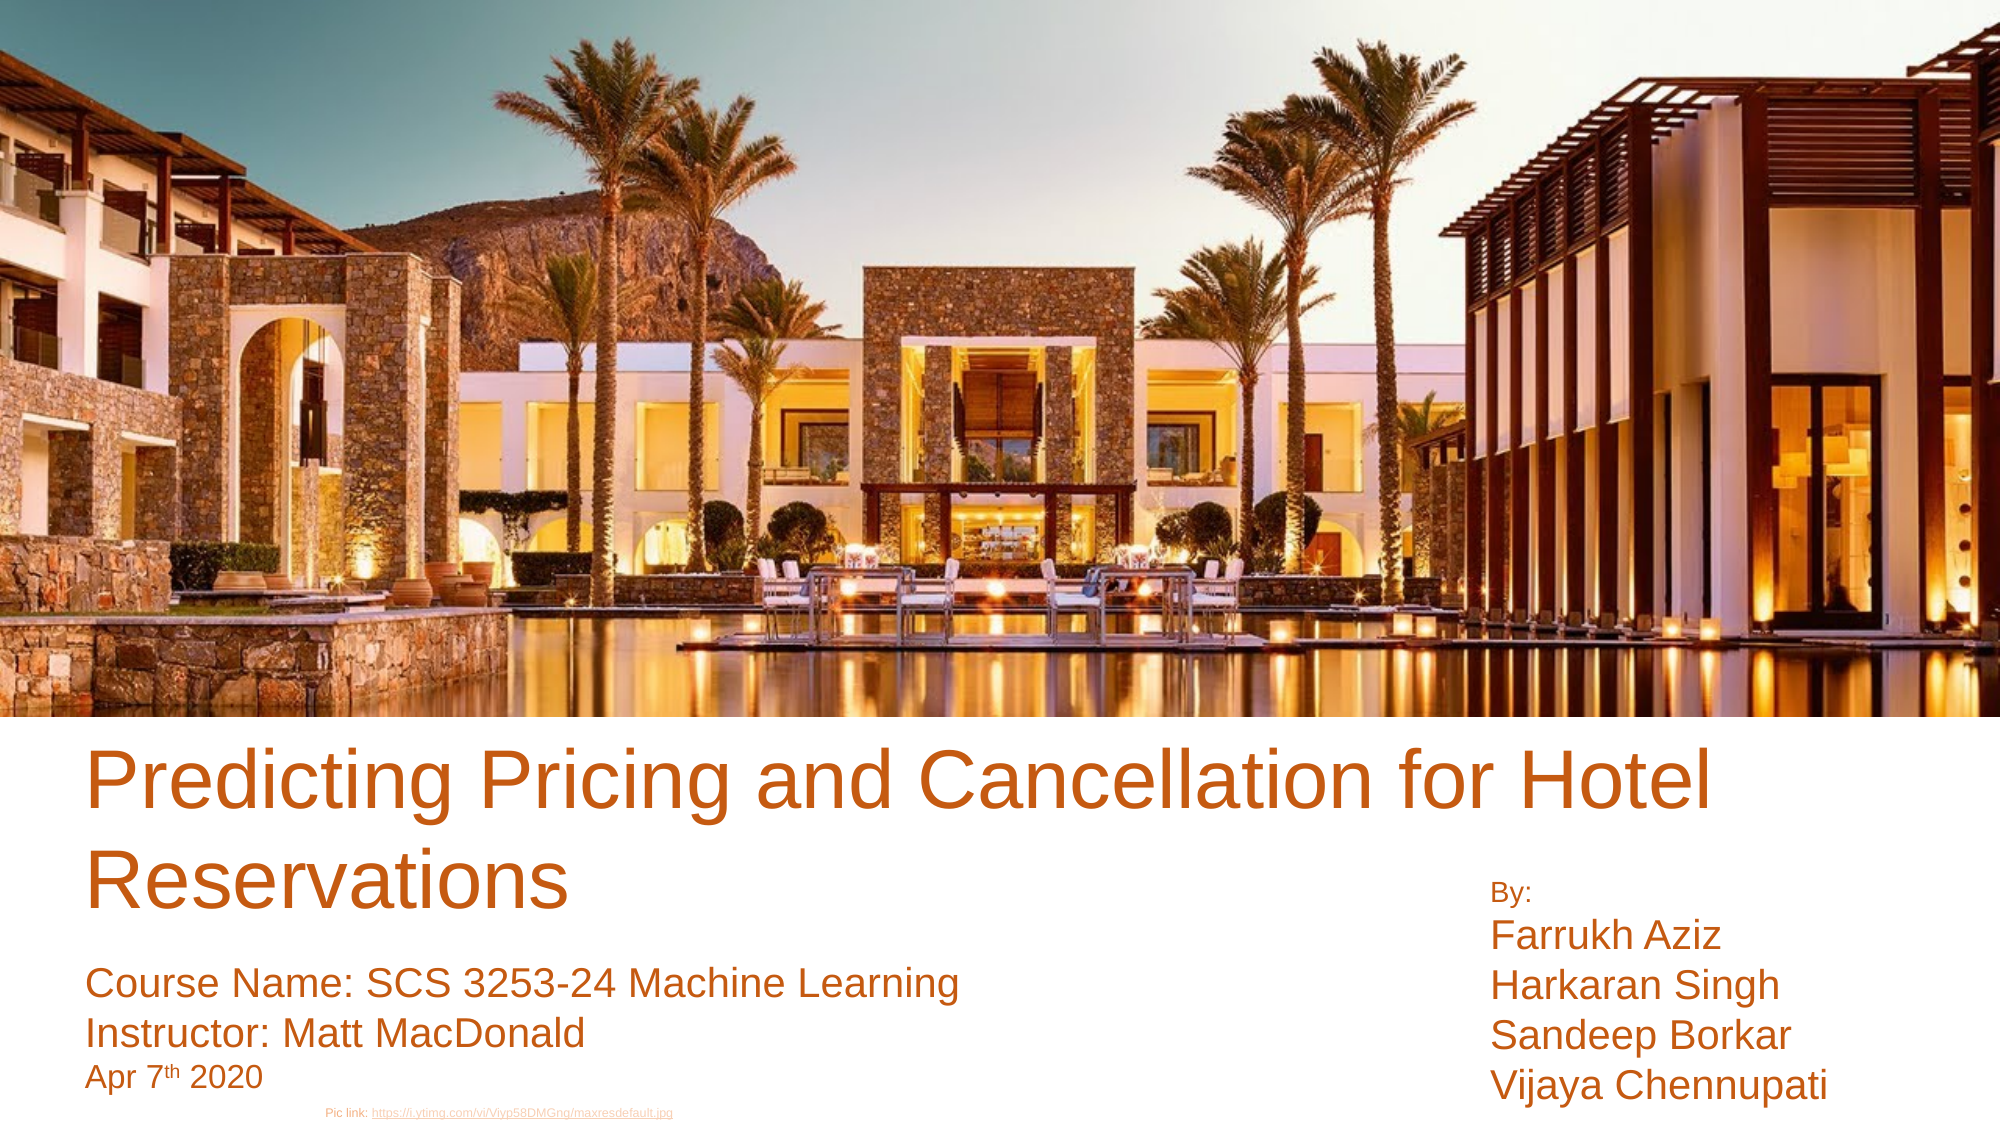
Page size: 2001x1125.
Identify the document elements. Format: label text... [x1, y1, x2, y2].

text_box By: Farrukh Aziz Harkaran Singh Sandeep Borkar Vijaya Chennupati [1475, 865, 1969, 1116]
text_box Pic link: https://i.ytimg.com/vi/Viyp58DMGng/maxresdefault.jpg [310, 1097, 697, 1125]
picture [0, 0, 2000, 717]
text_box Predicting Pricing and Cancellation for Hotel Reservations Course Name: SCS 3253-24 Machine Learning Instructor: Matt MacDonald Apr 7th 2020 [70, 718, 1937, 1103]
